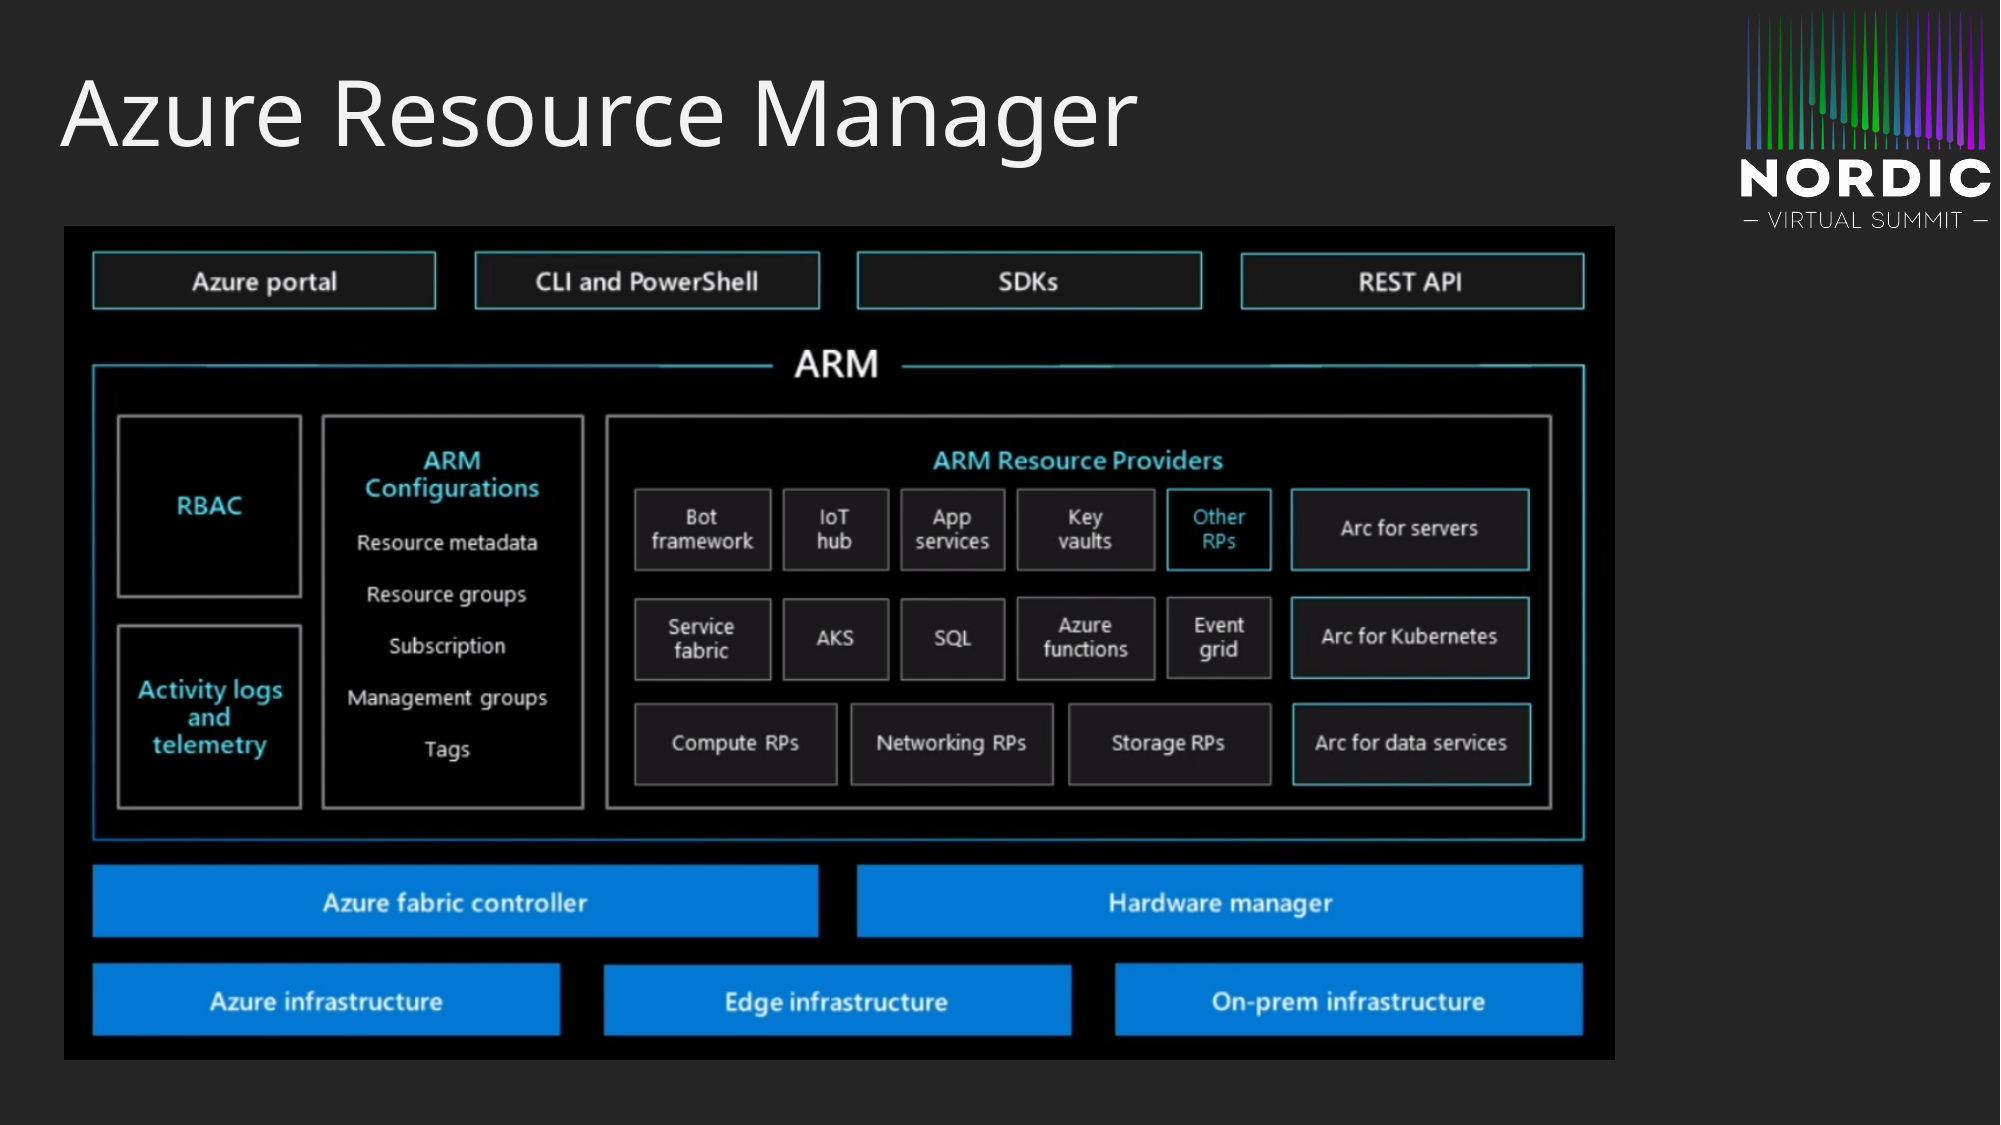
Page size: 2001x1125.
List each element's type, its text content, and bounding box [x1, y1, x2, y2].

text_box Azure Resource Manager [45, 45, 1437, 181]
picture [1731, 0, 2001, 244]
picture [64, 226, 1615, 1060]
